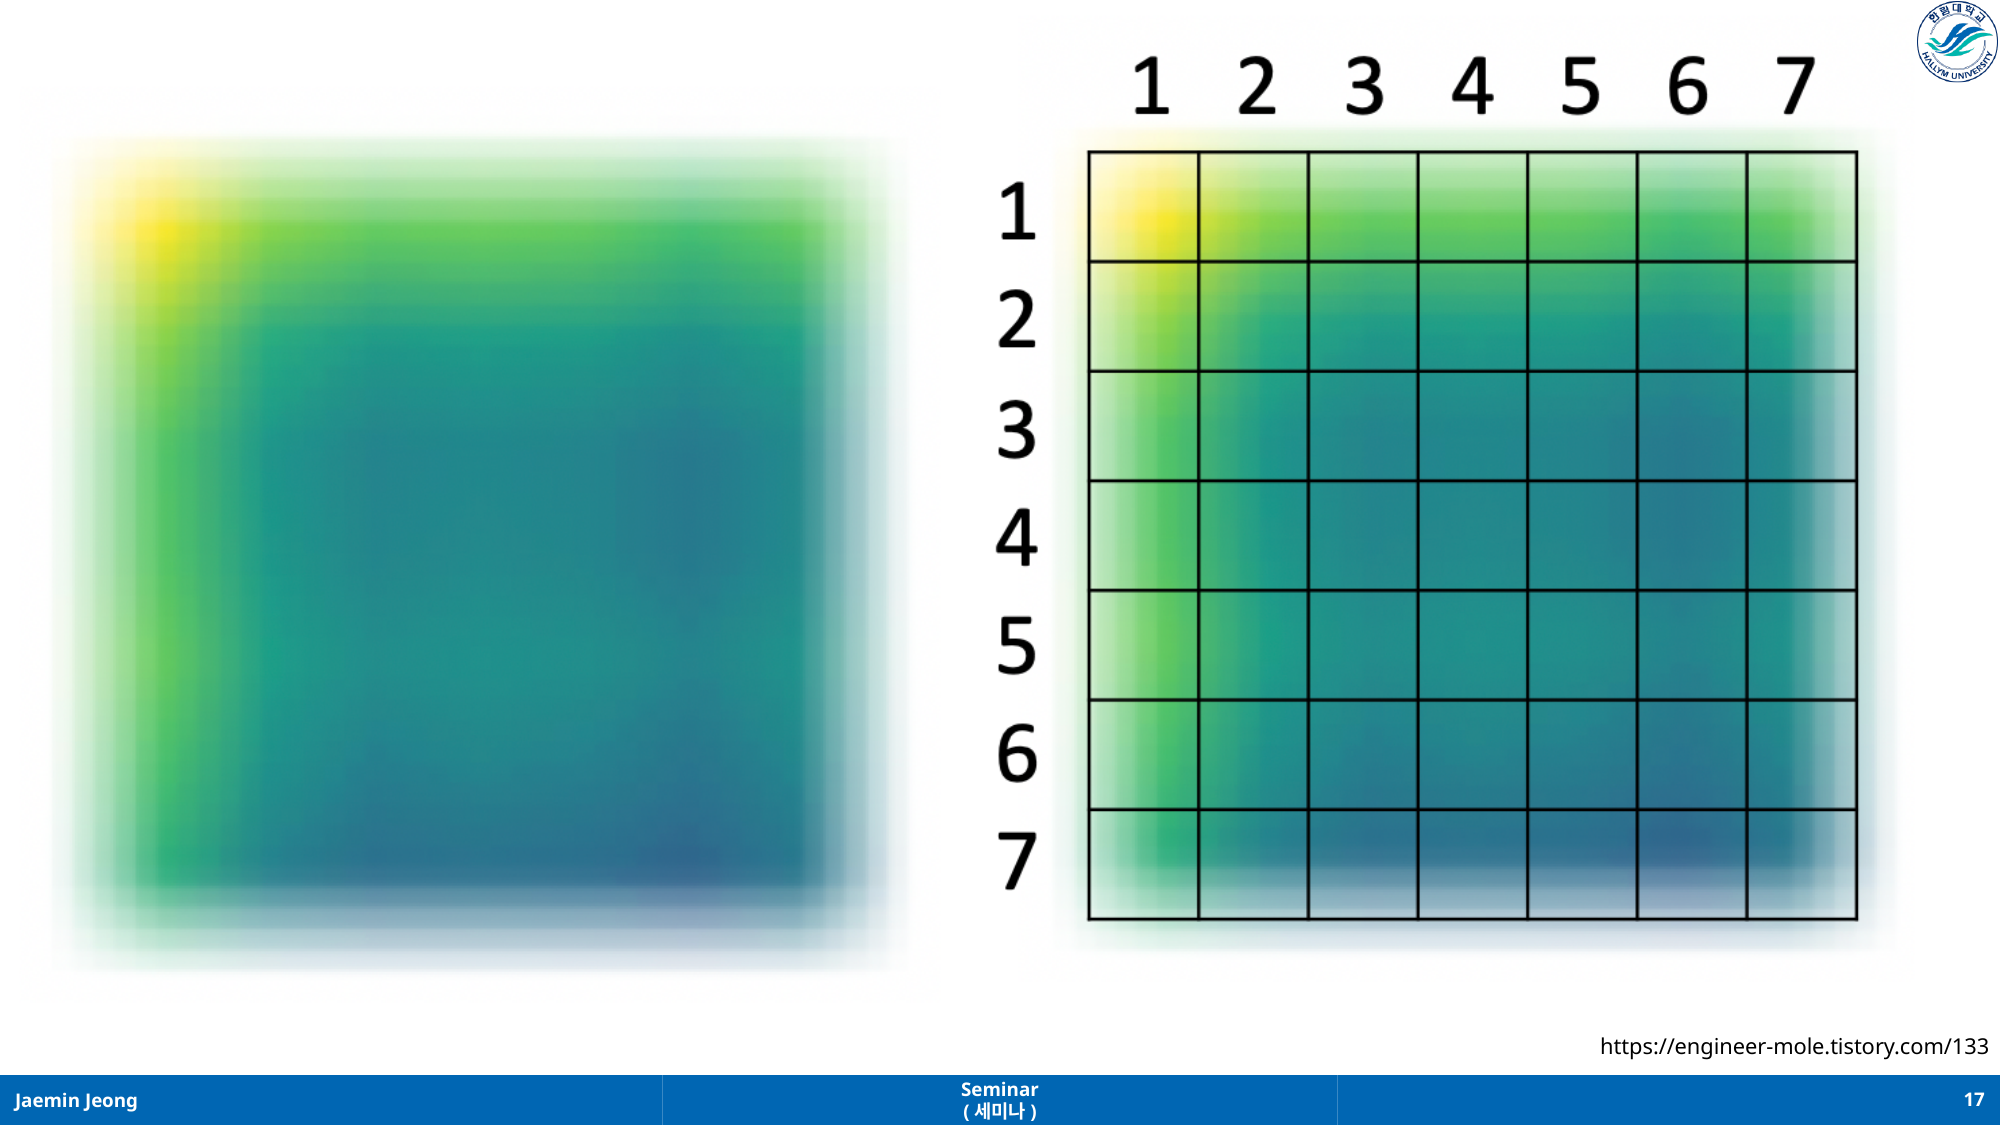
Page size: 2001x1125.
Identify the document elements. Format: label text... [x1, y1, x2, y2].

footer Seminar (세미나) [662, 1075, 1337, 1125]
picture [1914, 0, 2000, 84]
text_box https://engineer-mole.tistory.com/133 [1585, 1025, 2000, 1067]
slide_number Jaemin Jeong [0, 1075, 662, 1125]
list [903, 13, 1915, 984]
picture [19, 86, 941, 1013]
slide_number 17 [1337, 1075, 2000, 1125]
